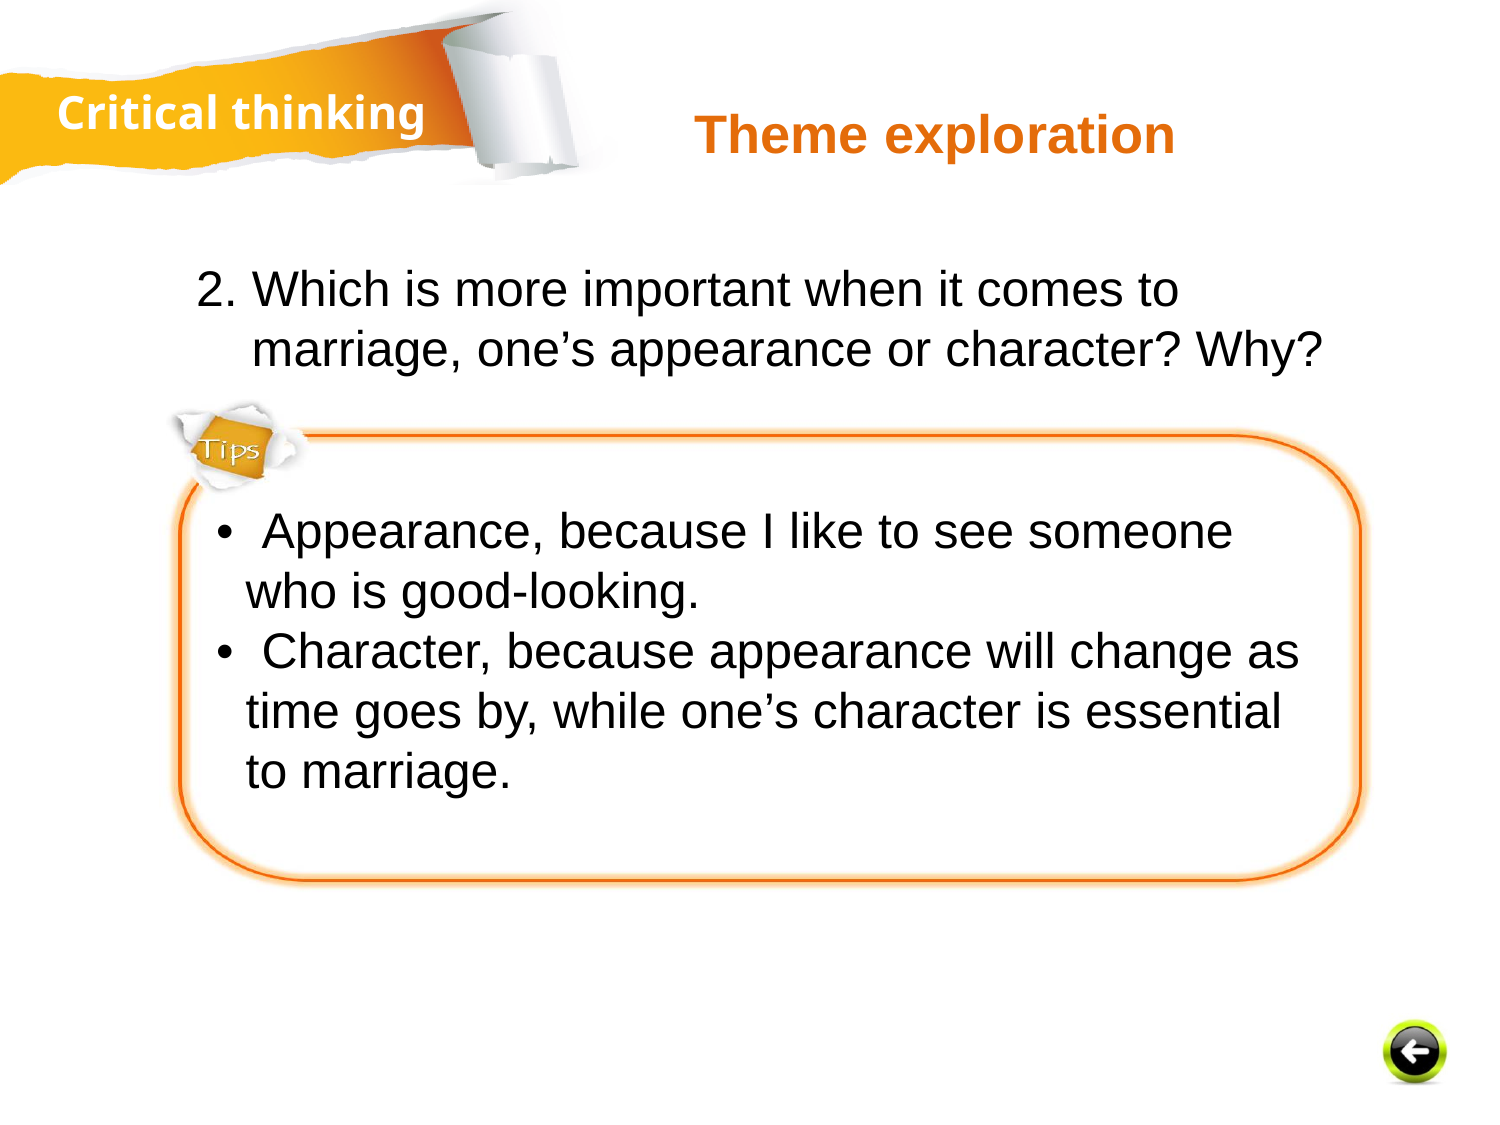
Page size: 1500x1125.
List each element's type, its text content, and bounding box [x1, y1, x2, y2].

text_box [0, 0, 1195, 185]
text_box 2. Which is more important when it comes to marriage, one’s appearance or character? Why? [181, 248, 1395, 384]
picture [1377, 1013, 1450, 1090]
picture [159, 388, 1379, 894]
